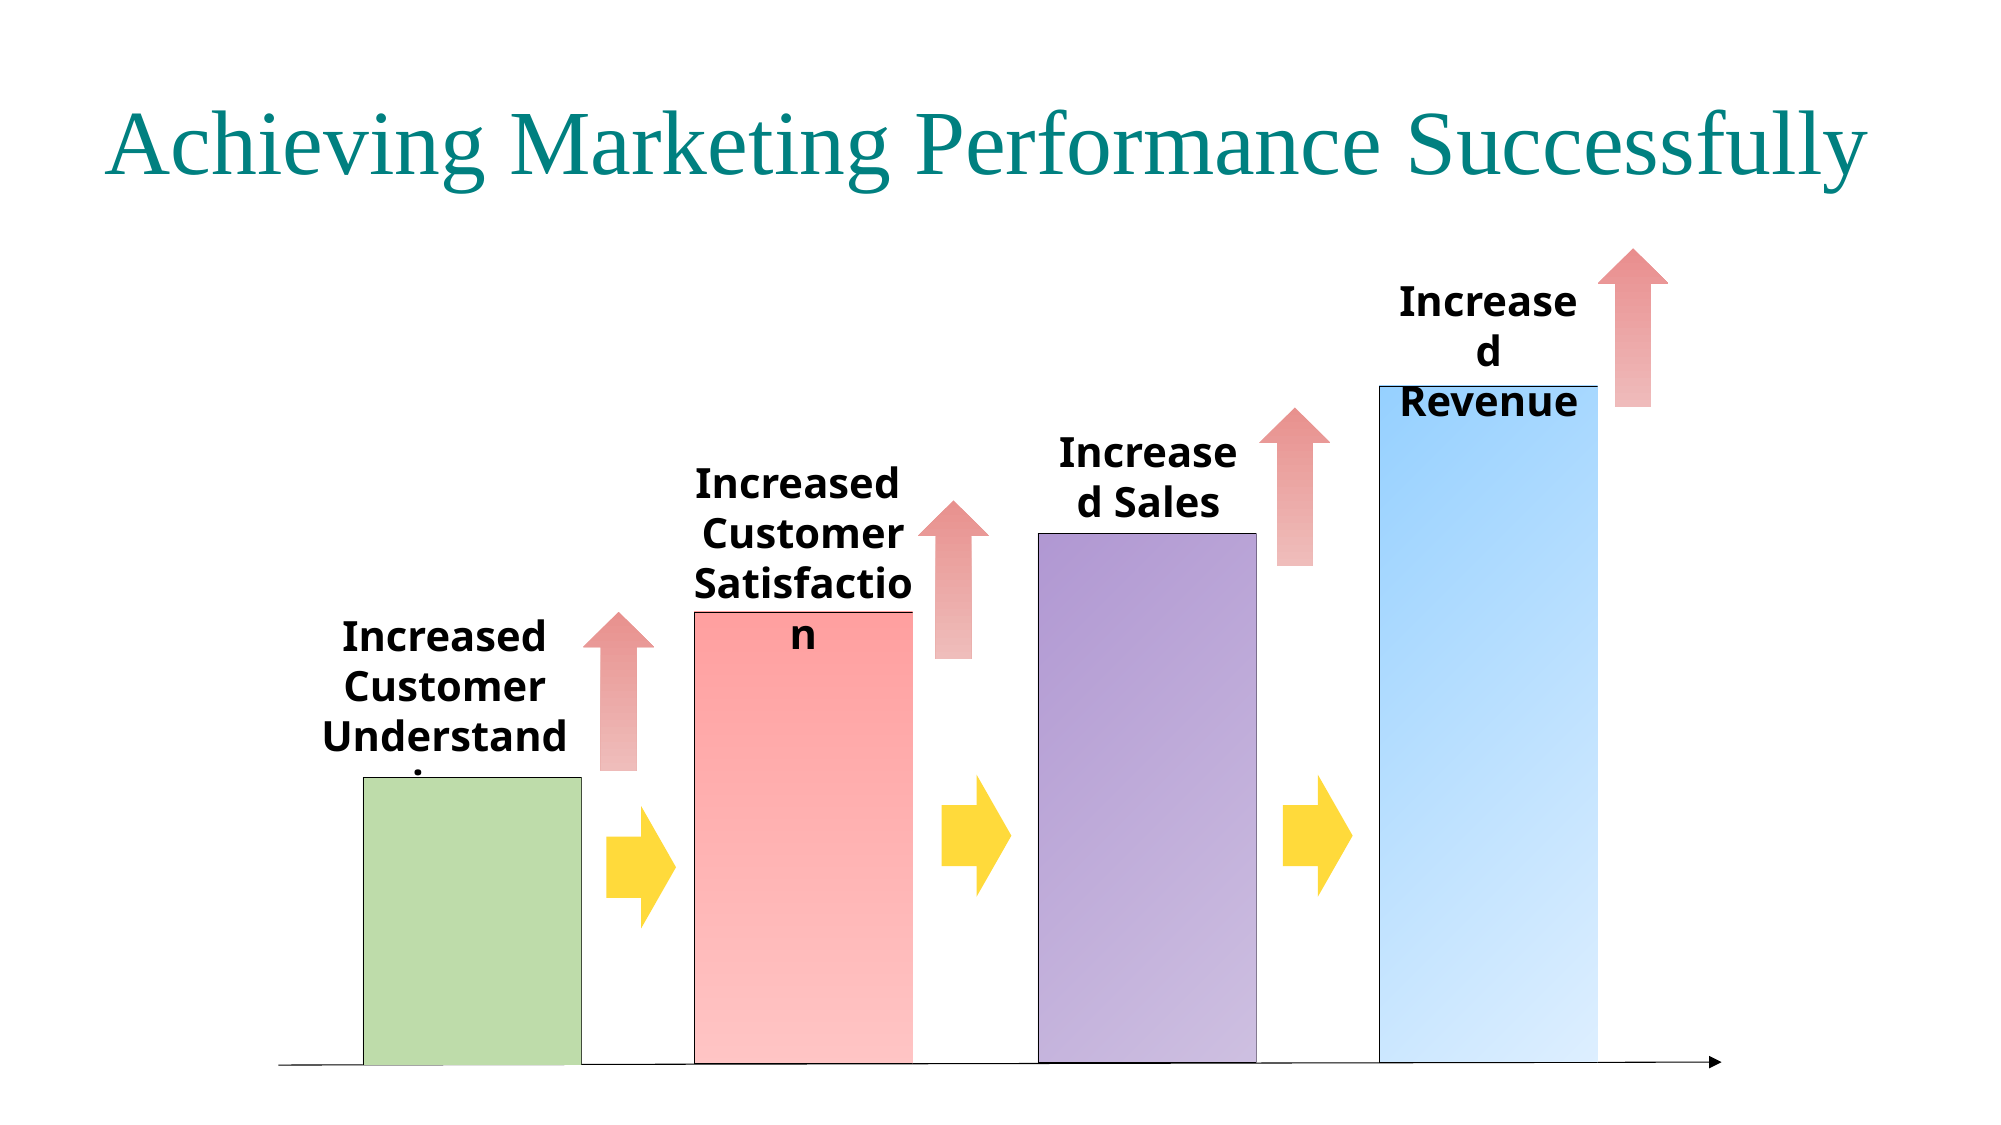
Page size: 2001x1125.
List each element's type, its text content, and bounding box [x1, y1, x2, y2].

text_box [278, 248, 1722, 1066]
title Achieving Marketing Performance Successfully [89, 35, 1889, 254]
